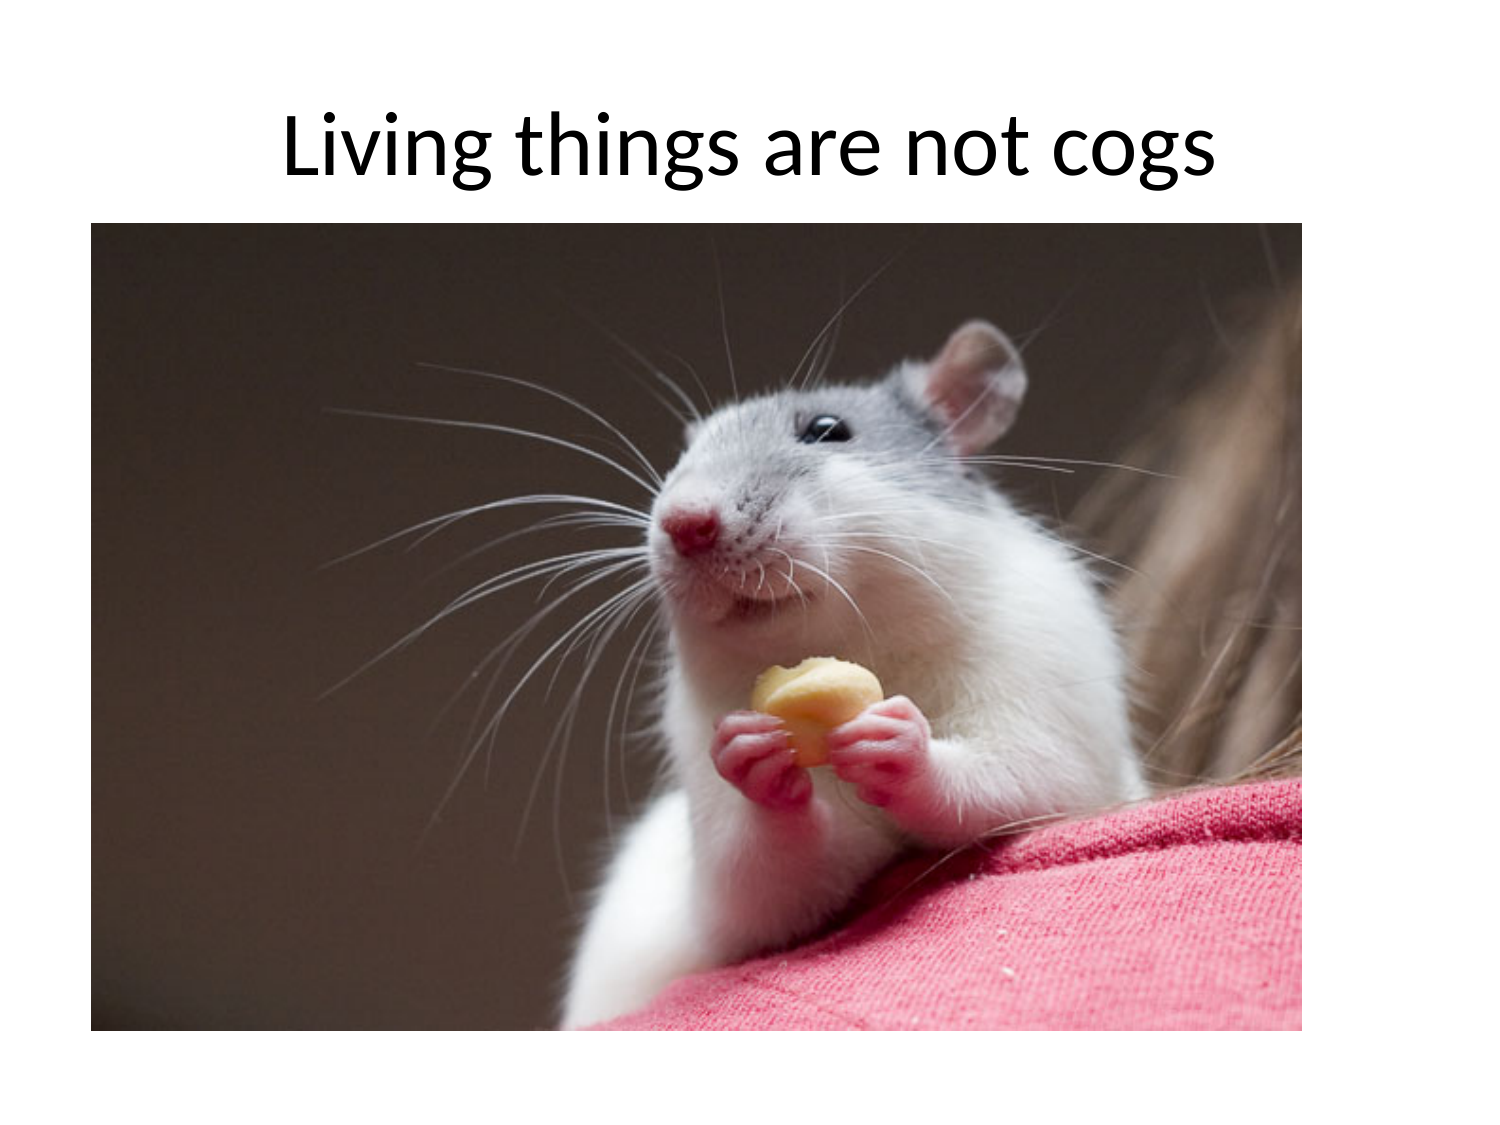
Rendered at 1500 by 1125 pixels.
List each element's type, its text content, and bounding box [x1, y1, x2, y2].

title Living things are not cogs [74, 44, 1426, 233]
picture [91, 222, 1302, 1031]
